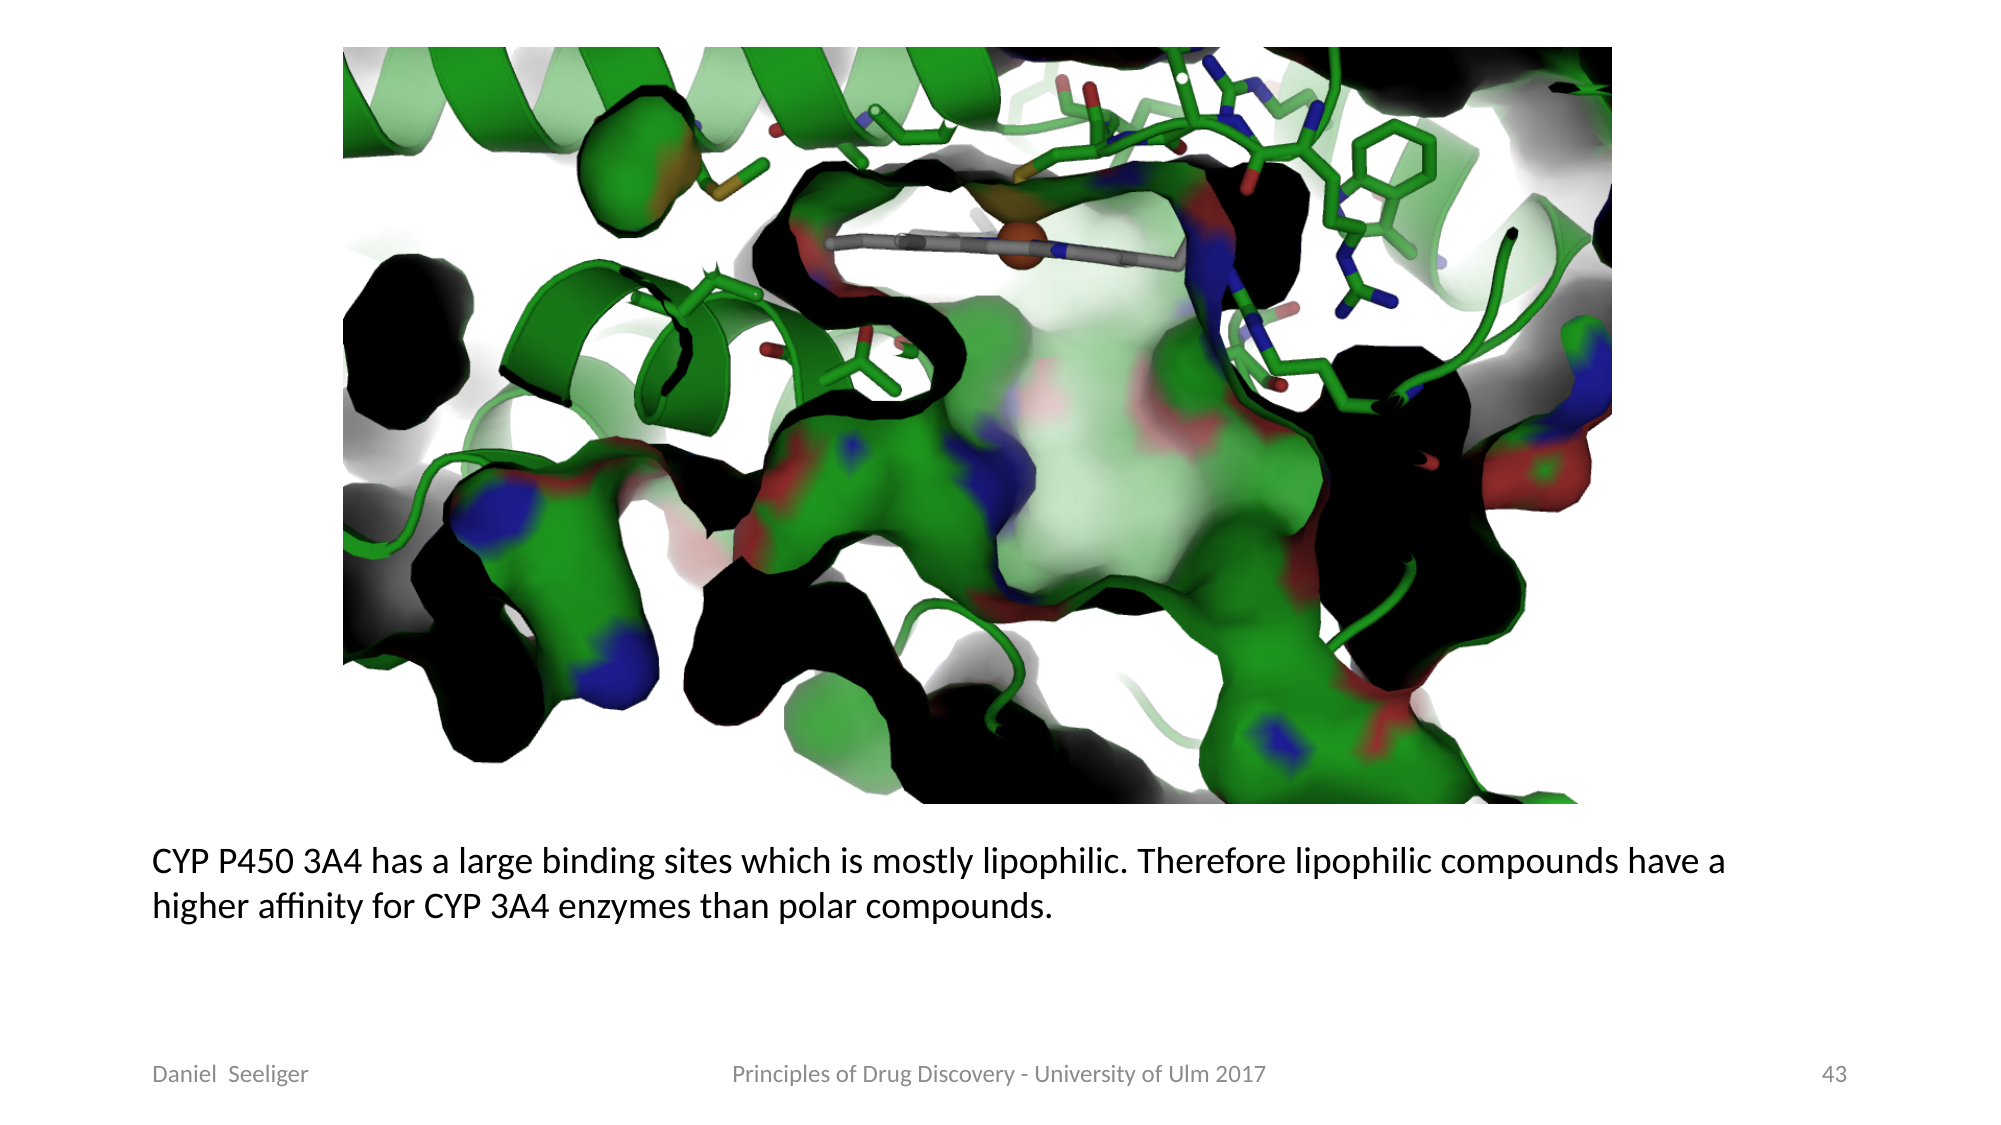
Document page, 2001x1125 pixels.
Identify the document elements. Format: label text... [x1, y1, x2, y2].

text_box CYP P450 3A4 has a large binding sites which is mostly lipophilic. Therefore lipophilic compounds have a higher affinity for CYP 3A4 enzymes than polar compounds. [137, 828, 1846, 934]
footer Principles of Drug Discovery - University of Ulm 2017 [662, 1042, 1338, 1103]
picture [343, 47, 1612, 804]
slide_number 43 [1412, 1042, 1863, 1103]
slide_number Daniel Seeliger [137, 1042, 588, 1103]
